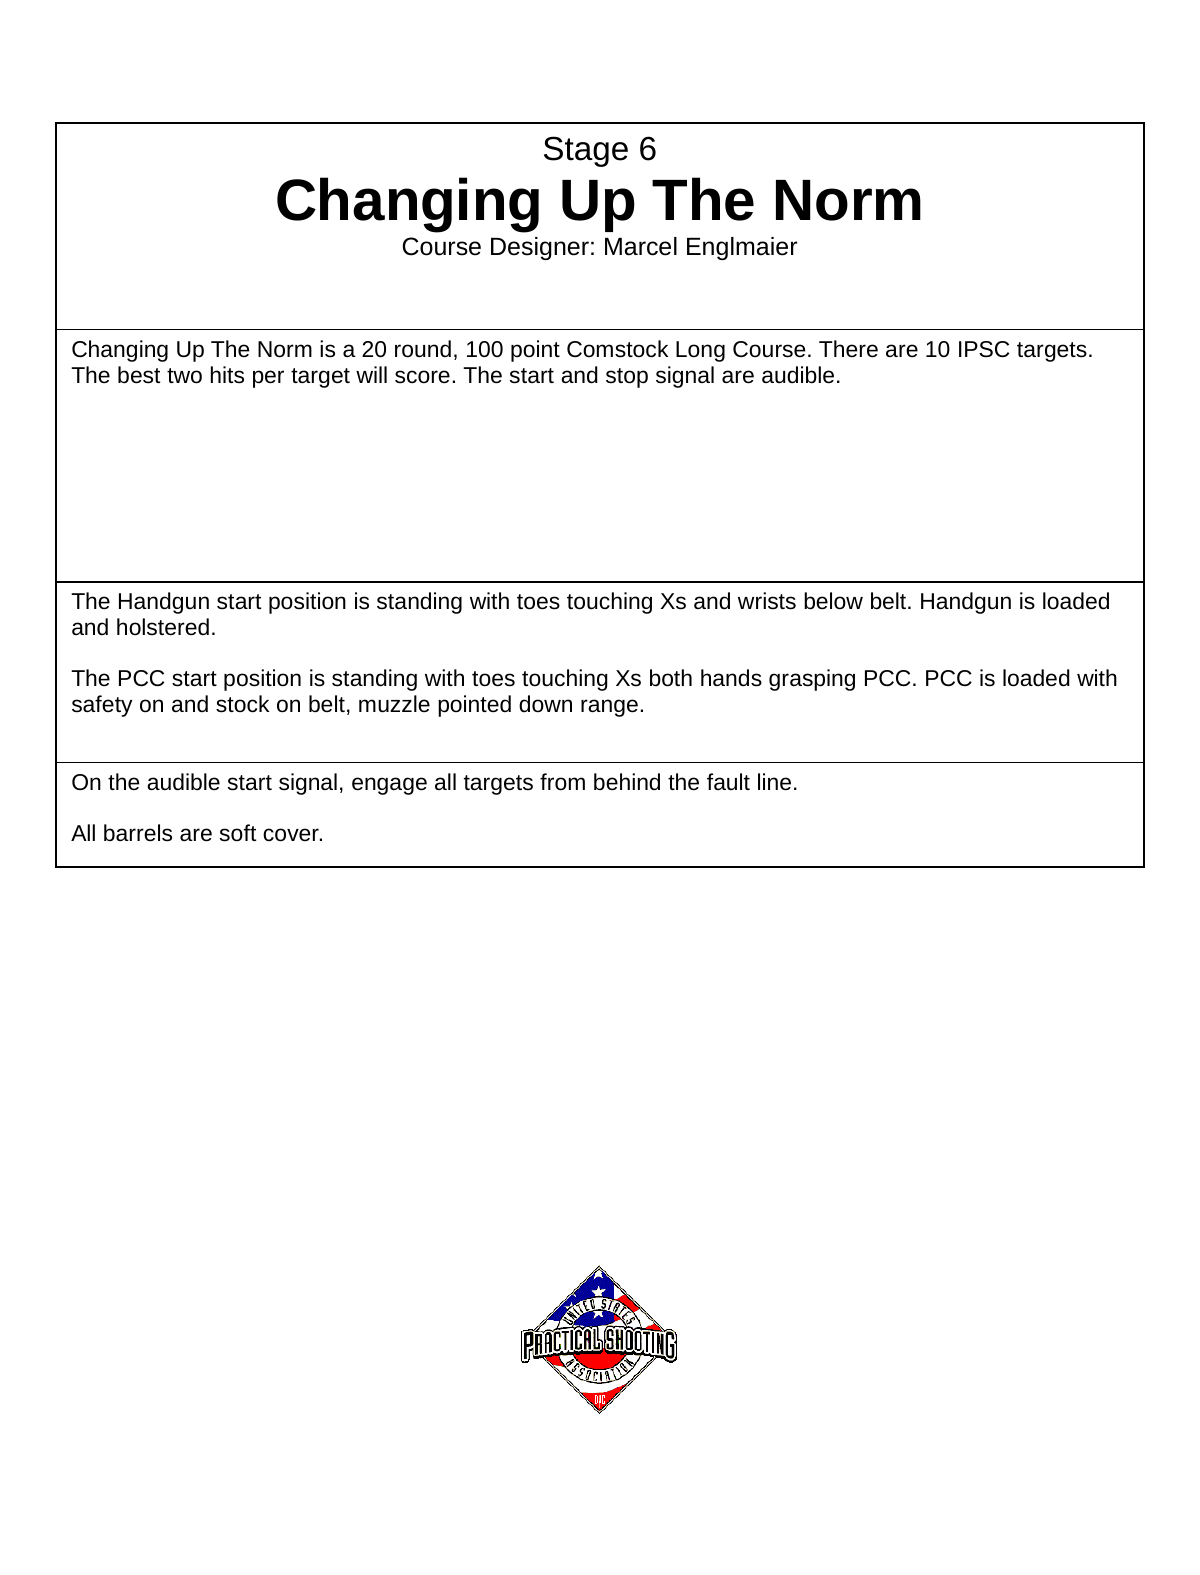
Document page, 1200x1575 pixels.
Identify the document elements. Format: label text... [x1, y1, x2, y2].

table_cell On the audible start signal, engage all targets from behind the fault line. All barrels are soft cover. [57, 763, 1143, 866]
picture [513, 1264, 687, 1417]
table_cell The Handgun start position is standing with toes touching Xs and wrists below belt. Handgun is loaded and holstered. The PCC start position is standing with toes touching Xs both hands grasping PCC. PCC is loaded with safety on and stock on belt, muzzle pointed down range. [57, 583, 1143, 762]
table_header Stage 6 Changing Up The Norm Course Designer: Marcel Englmaier [57, 124, 1143, 329]
table_cell Changing Up The Norm is a 20 round, 100 point Comstock Long Course. There are 10 IPSC targets. The best two hits per target will score. The start and stop signal are audible. [57, 330, 1143, 581]
